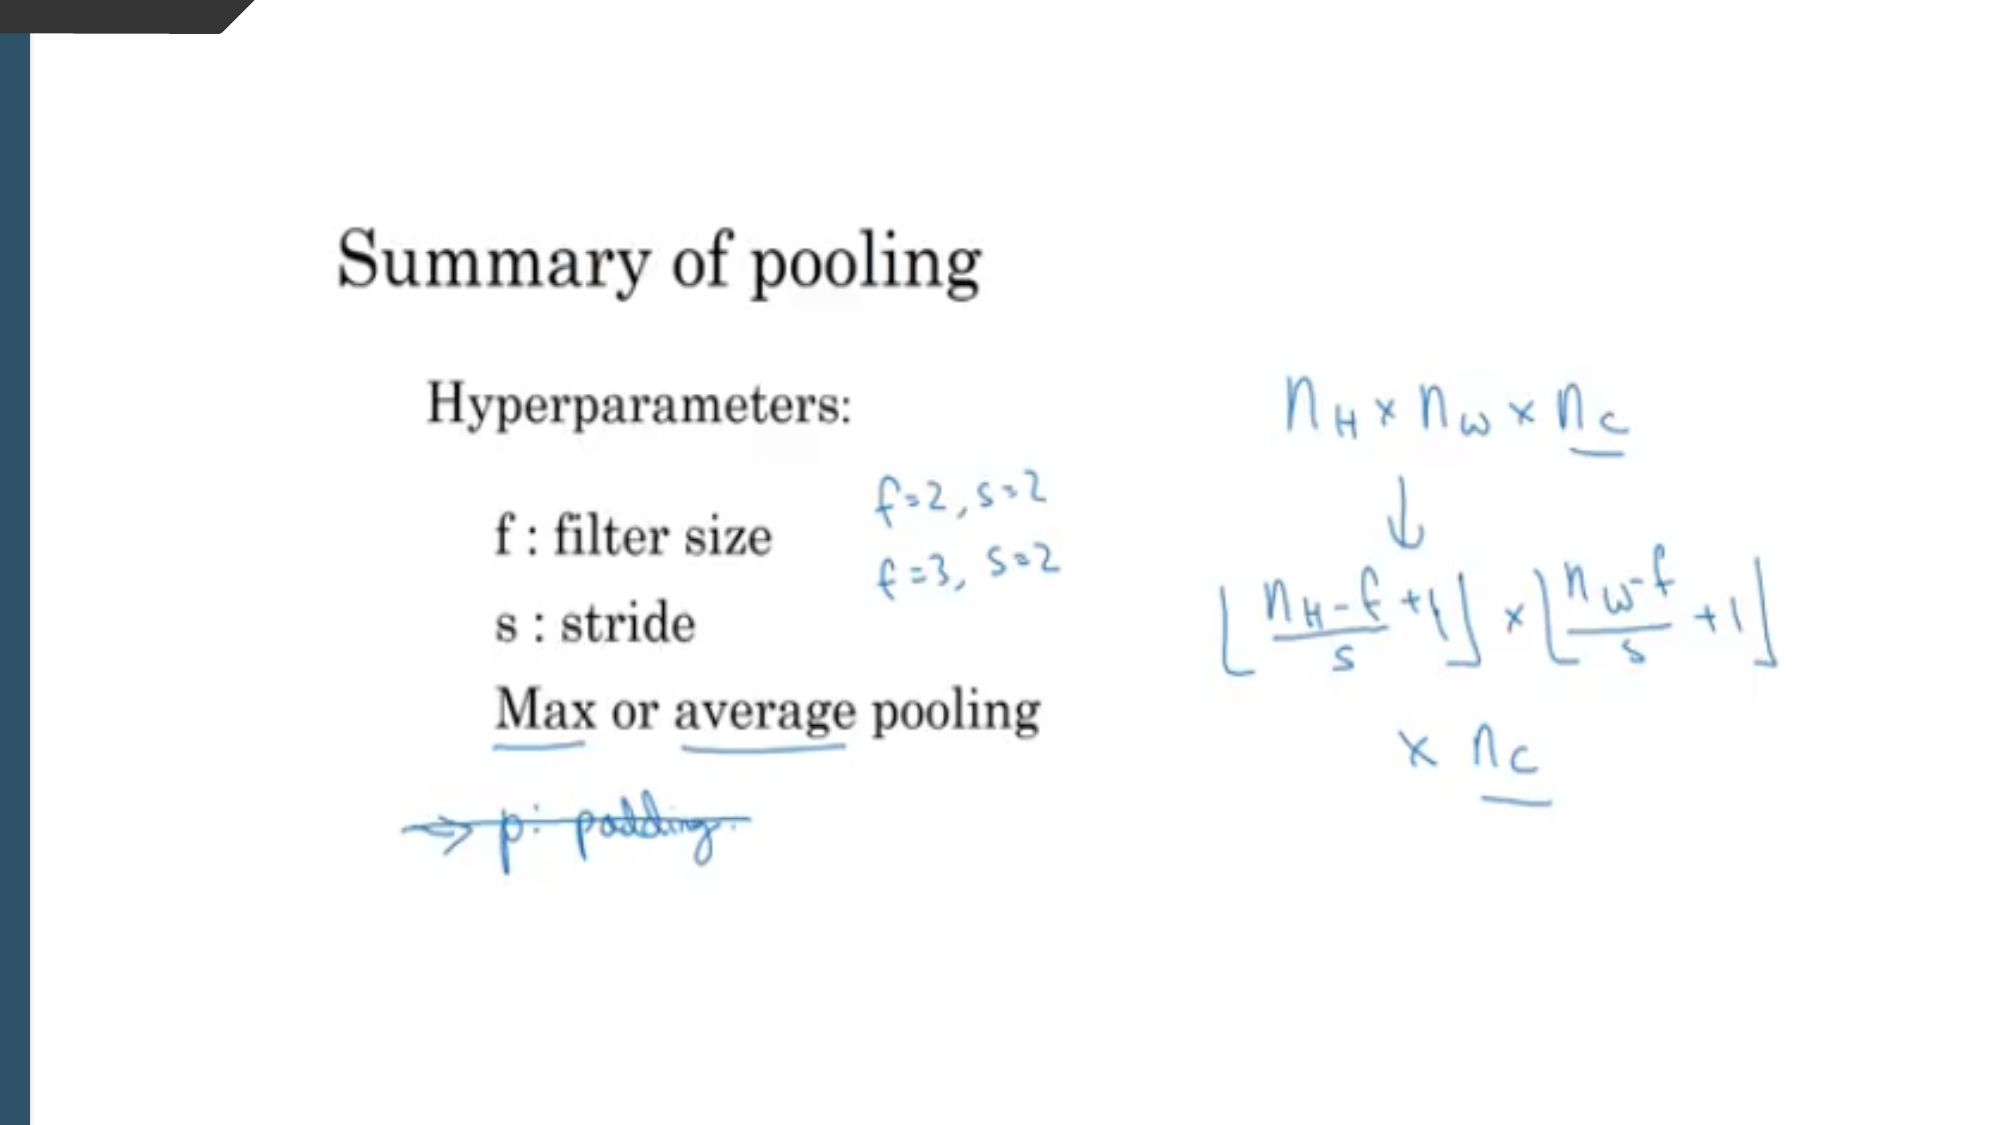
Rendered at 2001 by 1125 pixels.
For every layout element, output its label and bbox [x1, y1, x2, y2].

picture [299, 199, 1826, 988]
